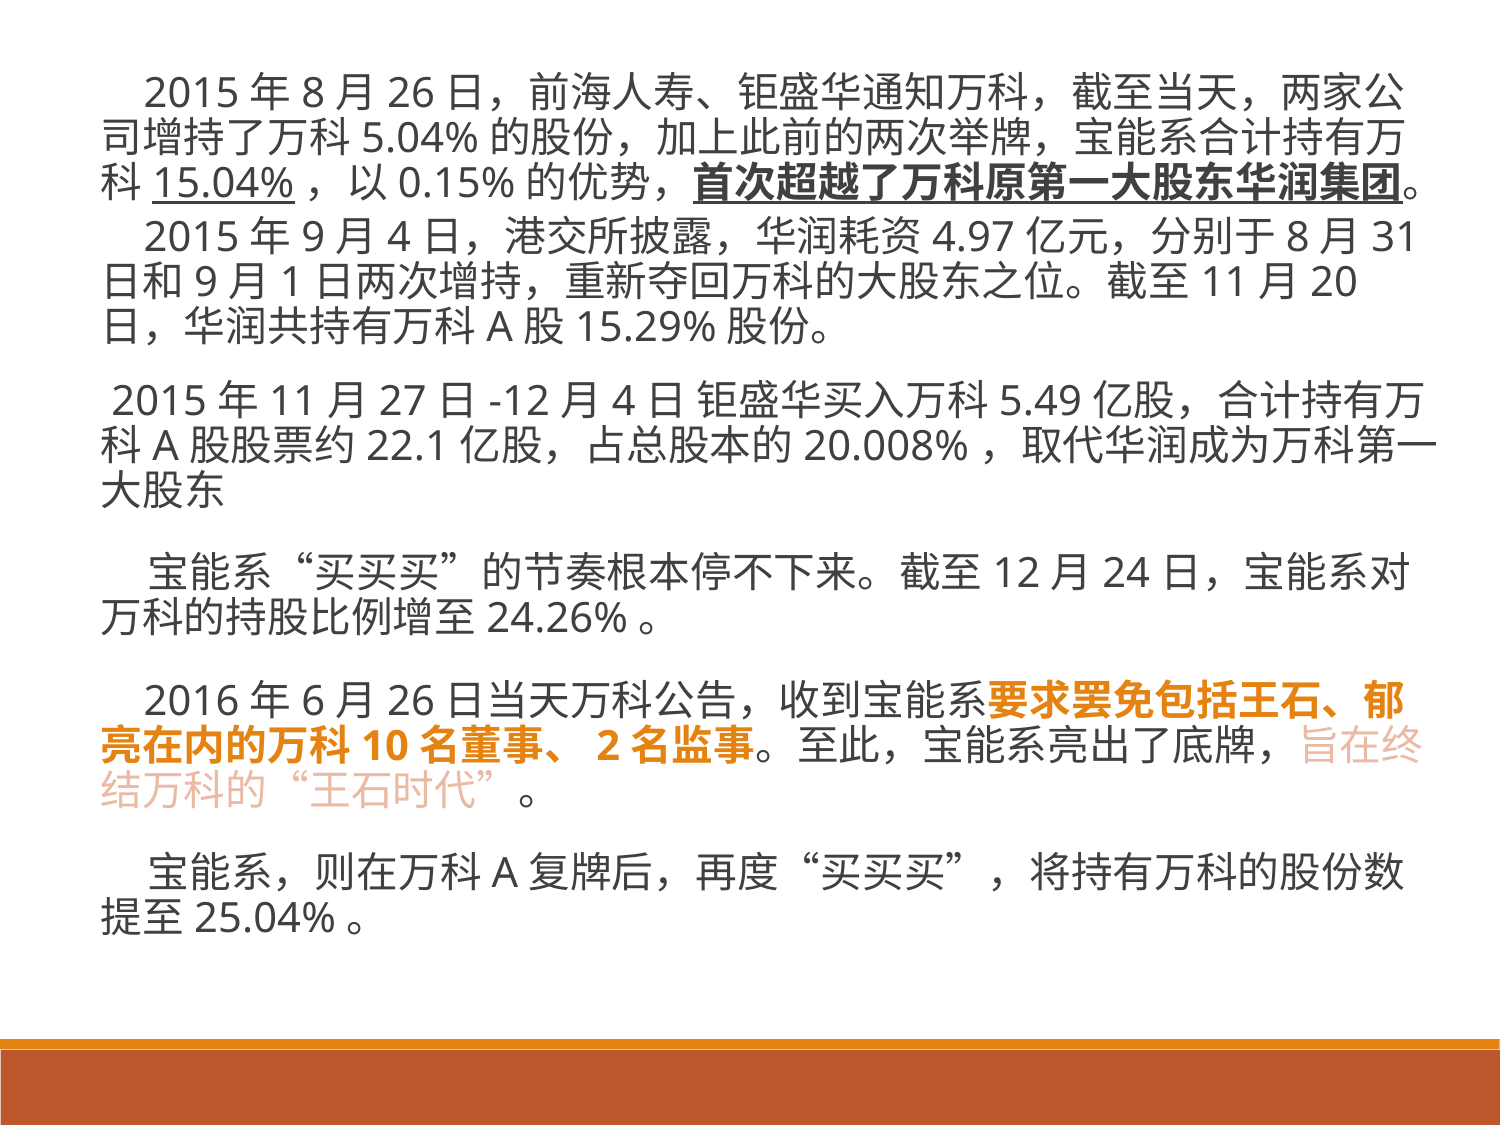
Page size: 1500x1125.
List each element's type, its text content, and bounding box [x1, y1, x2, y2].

list 2015年8月26日，前海人寿、钜盛华通知万科，截至当天，两家公司增持了万科5.04%的股份，加上此前的两次举牌，宝能系合计持有万科15.04%，以0.15%的优势，首次超越了万科原第一大股东华润集团。 2015年9月4日，港交所披露，华润耗资4.97亿元，分别于8月31日和9月1日两次增持，重新夺回万科的大股东之位。截至11月20日，华润共持有万科A股15.29%股份。 2015年11月27日-12月4日 钜盛华买入万科5.49亿股，合计持有万科A股股票约22.1亿股，占总股本的20.008%，取代华润成为万科第一大股东 宝能系“买买买”的节奏根本停不下来。截至12月24日，宝能系对万科的持股比例增至24.26%。 2016年6月26日当天万科公告，收到宝能系要求罢免包括王石、郁亮在内的万科10名董事、2名监事。至此，宝能系亮出了底牌，旨在终结万科的“王石时代”。 宝能系，则在万科A复牌后，再度“买买买”，将持有万科的股份数提至25.04%。 [85, 64, 1446, 1006]
